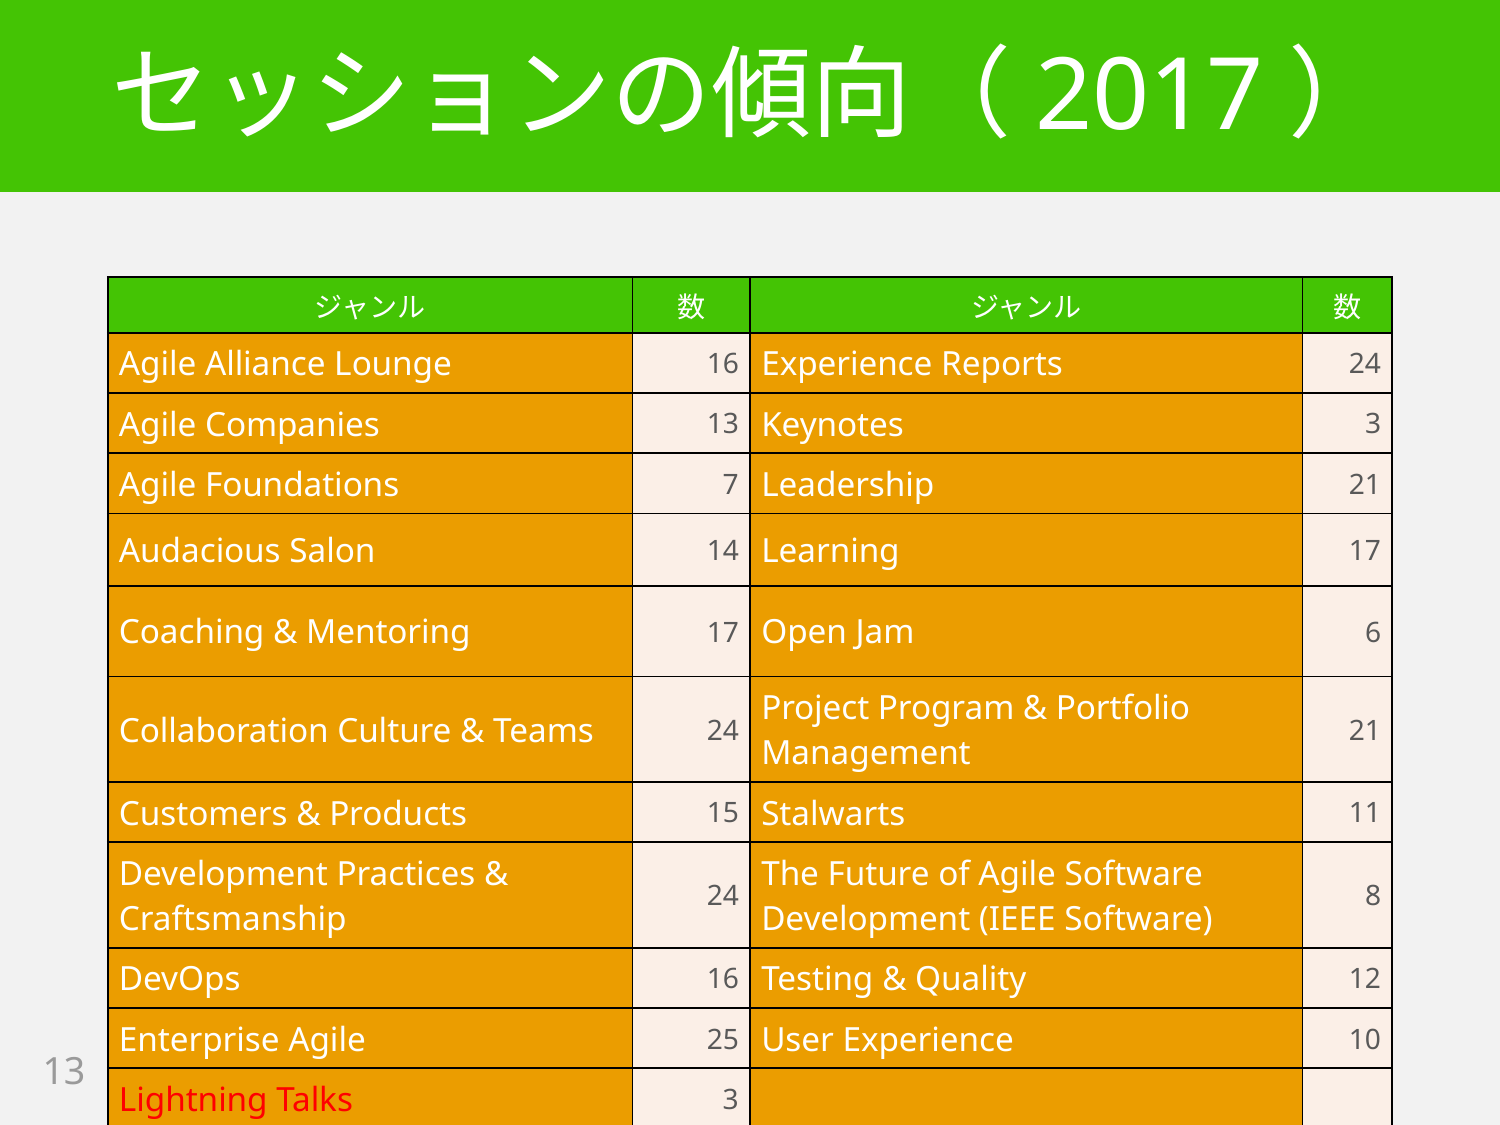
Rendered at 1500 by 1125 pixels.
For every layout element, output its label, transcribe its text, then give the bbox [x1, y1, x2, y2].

table_cell 15 [633, 783, 749, 841]
table_header 数 [1303, 278, 1391, 332]
table_cell 10 [1303, 1009, 1391, 1067]
table_cell Agile Foundations [109, 454, 632, 513]
table_cell 14 [633, 514, 749, 585]
table_cell 25 [633, 1009, 749, 1067]
table_cell 21 [1303, 454, 1391, 513]
table_cell 17 [633, 587, 749, 676]
table_cell Agile Alliance Lounge [109, 334, 632, 392]
table_cell 24 [633, 843, 749, 947]
table_cell Collaboration Culture & Teams [109, 677, 632, 781]
table_cell Testing & Quality [751, 949, 1302, 1007]
table_cell Enterprise Agile [109, 1009, 632, 1067]
table_cell Learning [751, 514, 1302, 585]
table_cell [751, 1069, 1302, 1125]
table_cell 12 [1303, 949, 1391, 1007]
table_cell 8 [1303, 843, 1391, 947]
slide_number 13 [27, 1042, 107, 1102]
table_cell Stalwarts [751, 783, 1302, 841]
table_cell 3 [633, 1069, 749, 1125]
table_header ジャンル [109, 278, 632, 332]
table_cell Open Jam [751, 587, 1302, 676]
table_cell Audacious Salon [109, 514, 632, 585]
table_cell [1303, 1069, 1391, 1125]
table_cell 16 [633, 334, 749, 392]
table_cell 3 [1303, 394, 1391, 452]
table_cell 21 [1303, 677, 1391, 781]
table_cell 17 [1303, 514, 1391, 585]
table_cell Agile Companies [109, 394, 632, 452]
table_cell 24 [633, 677, 749, 781]
table_cell Lightning Talks [109, 1069, 632, 1125]
table_header 数 [633, 278, 749, 332]
table_cell 13 [633, 394, 749, 452]
table_cell 7 [633, 454, 749, 513]
table_cell DevOps [109, 949, 632, 1007]
title セッションの傾向（2017） [0, 53, 1500, 140]
table_cell Coaching & Mentoring [109, 587, 632, 676]
table_cell Project Program & Portfolio Management [751, 677, 1302, 781]
table_cell Leadership [751, 454, 1302, 513]
table_cell 11 [1303, 783, 1391, 841]
table_cell User Experience [751, 1009, 1302, 1067]
table_cell The Future of Agile Software Development (IEEE Software) [751, 843, 1302, 947]
table_cell 24 [1303, 334, 1391, 392]
table_cell Customers & Products [109, 783, 632, 841]
table_cell Experience Reports [751, 334, 1302, 392]
table_cell Development Practices & Craftsmanship [109, 843, 632, 947]
table_cell 6 [1303, 587, 1391, 676]
table_cell Keynotes [751, 394, 1302, 452]
table_header ジャンル [751, 278, 1302, 332]
table_cell 16 [633, 949, 749, 1007]
